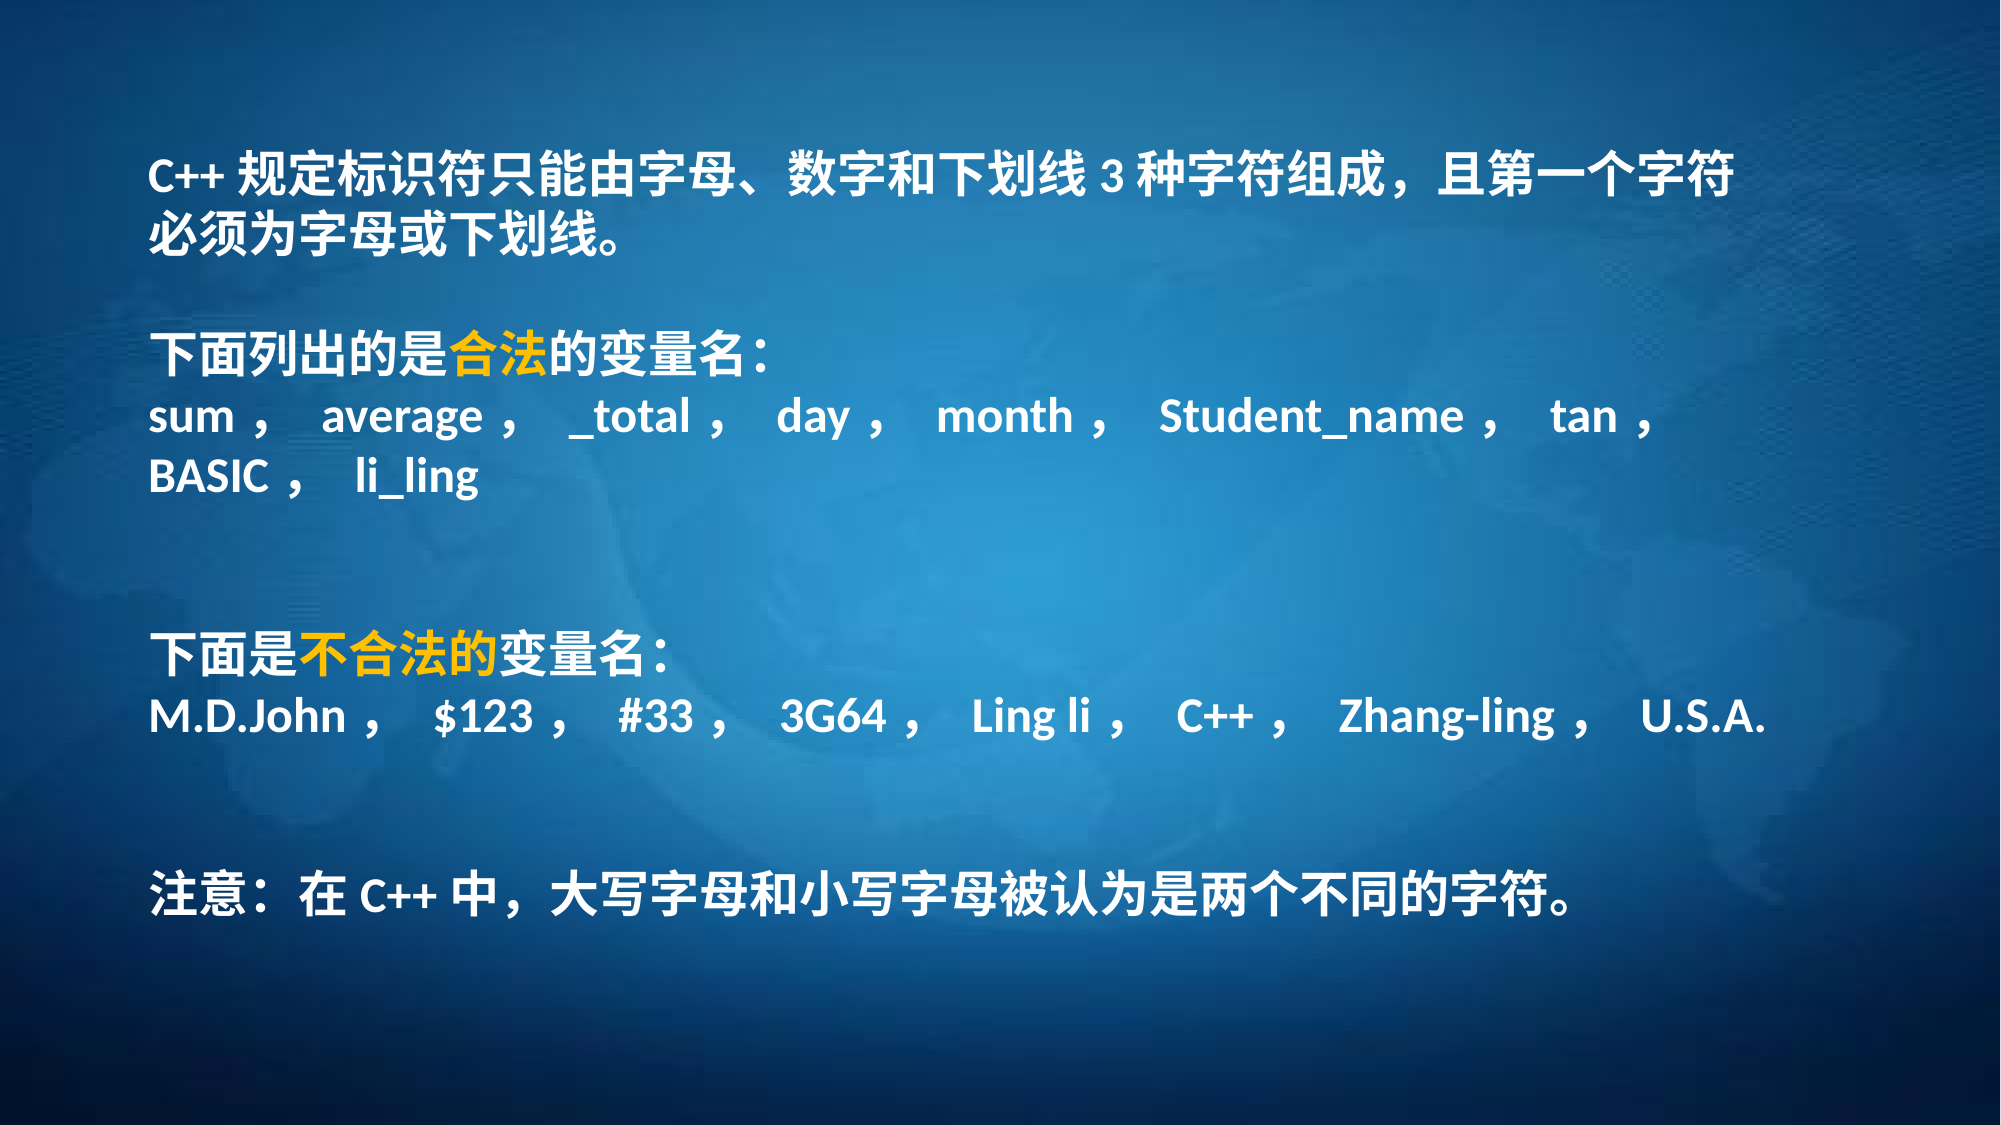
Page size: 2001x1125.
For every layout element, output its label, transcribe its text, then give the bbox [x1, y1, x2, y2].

text_box C++规定标识符只能由字母、数字和下划线3种字符组成，且第一个字符必须为字母或下划线。 下面列出的是合法的变量名： sum， average， _total， day， month， Student_name， tan， BASIC， li_ling 下面是不合法的变量名： M.D.John， $123， #33， 3G64， Ling li， C++， Zhang-ling， U.S.A. 注意：在C++中，大写字母和小写字母被认为是两个不同的字符。 [133, 134, 1790, 930]
picture [0, 0, 2001, 1125]
